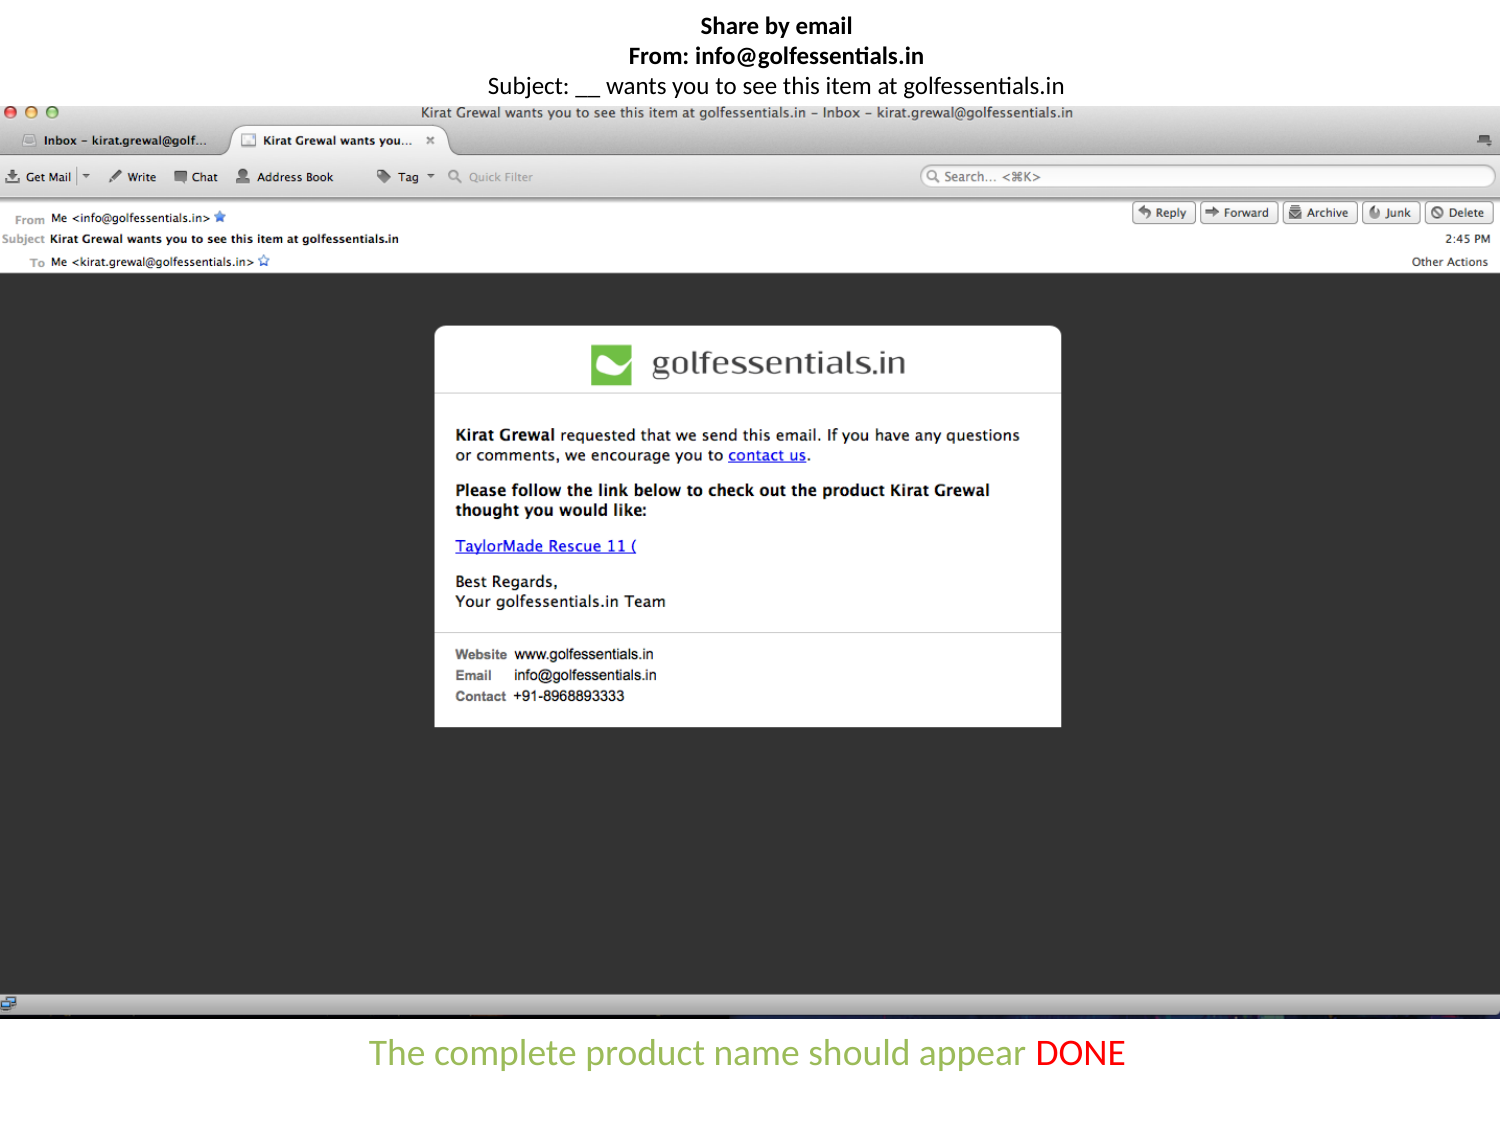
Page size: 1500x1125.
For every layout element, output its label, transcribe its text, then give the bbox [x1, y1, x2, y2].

text_box Share by email From: info@golfessentials.in Subject: __ wants you to see this item at golfessentials.in [386, 2, 1168, 104]
picture [0, 105, 1500, 1019]
text_box The complete product name should appear DONE [105, 1027, 1390, 1081]
